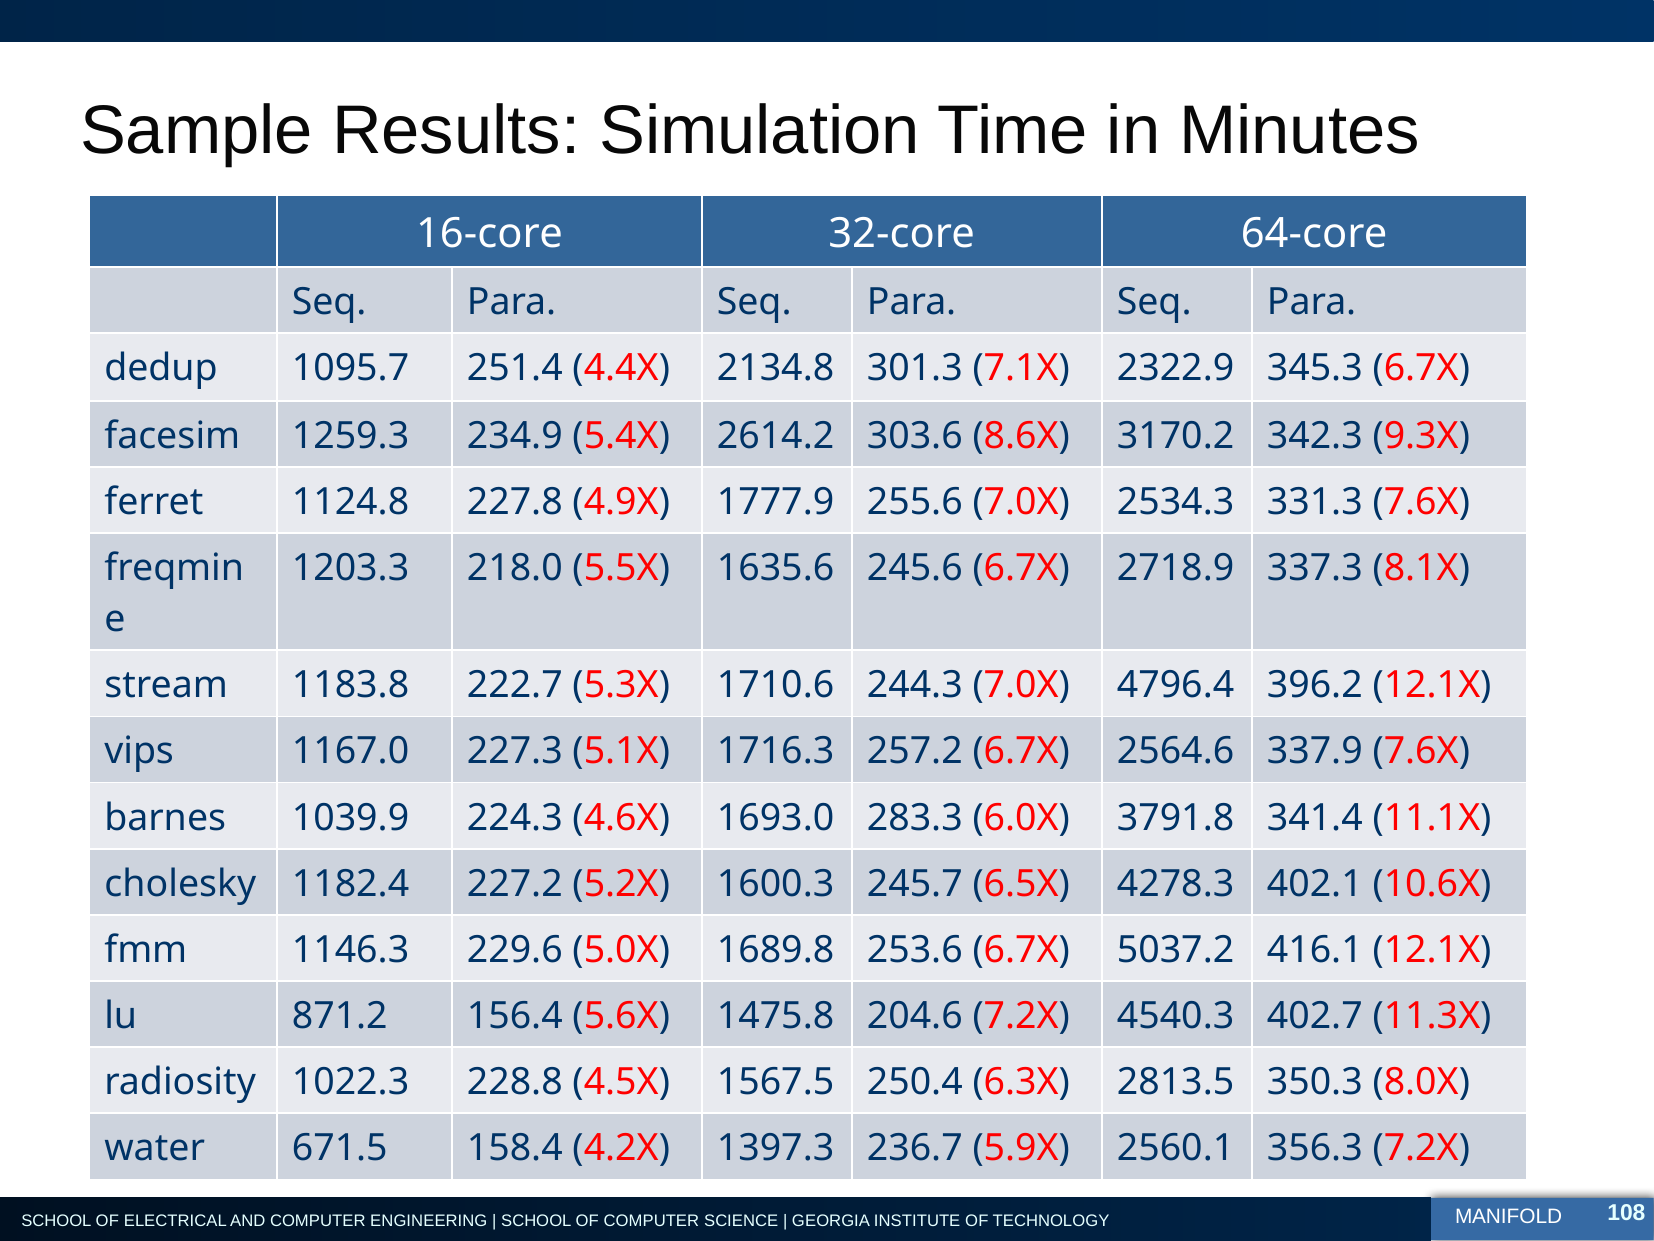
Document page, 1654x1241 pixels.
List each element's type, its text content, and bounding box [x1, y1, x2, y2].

table_cell 671.5 [278, 1114, 451, 1179]
table_cell 158.4 (4.2X) [453, 1114, 701, 1179]
table_cell 2534.3 [1103, 468, 1251, 532]
table_cell 234.9 (5.4X) [453, 402, 701, 466]
table_cell 1167.0 [278, 717, 451, 782]
table_cell 416.1 (12.1X) [1253, 916, 1526, 980]
table_cell 251.4 (4.4X) [453, 334, 701, 400]
table_cell 218.0 (5.5X) [453, 534, 701, 649]
table_cell 1600.3 [703, 850, 851, 914]
table_cell 2560.1 [1103, 1114, 1251, 1179]
table_cell 1124.8 [278, 468, 451, 532]
table_cell 356.3 (7.2X) [1253, 1114, 1526, 1179]
table_cell 350.3 (8.0X) [1253, 1048, 1526, 1112]
table_cell barnes [90, 783, 276, 848]
table_cell Seq. [278, 268, 451, 332]
table_header 64-core [1103, 196, 1526, 266]
table_cell 2134.8 [703, 334, 851, 400]
table_cell 1146.3 [278, 916, 451, 980]
table_cell 396.2 (12.1X) [1253, 651, 1526, 716]
table_cell 2614.2 [703, 402, 851, 466]
table_cell 283.3 (6.0X) [853, 783, 1101, 848]
table_cell 224.3 (4.6X) [453, 783, 701, 848]
table_cell Para. [853, 268, 1101, 332]
table_cell [90, 268, 276, 332]
table_cell 1397.3 [703, 1114, 851, 1179]
table_cell 4796.4 [1103, 651, 1251, 716]
table_cell 1475.8 [703, 982, 851, 1046]
table_cell vips [90, 717, 276, 782]
table_cell 1095.7 [278, 334, 451, 400]
table_cell Para. [1253, 268, 1526, 332]
table_cell 4540.3 [1103, 982, 1251, 1046]
table_cell 1635.6 [703, 534, 851, 649]
table_cell 341.4 (11.1X) [1253, 783, 1526, 848]
table_cell 1777.9 [703, 468, 851, 532]
table_cell 227.3 (5.1X) [453, 717, 701, 782]
table_cell 204.6 (7.2X) [853, 982, 1101, 1046]
table_cell 2718.9 [1103, 534, 1251, 649]
table_cell 3170.2 [1103, 402, 1251, 466]
table_cell 236.7 (5.9X) [853, 1114, 1101, 1179]
table_cell 1039.9 [278, 783, 451, 848]
table_cell 257.2 (6.7X) [853, 717, 1101, 782]
table_cell 222.7 (5.3X) [453, 651, 701, 716]
table_cell 1567.5 [703, 1048, 851, 1112]
table_cell ferret [90, 468, 276, 532]
table_cell 402.1 (10.6X) [1253, 850, 1526, 914]
table_cell 227.8 (4.9X) [453, 468, 701, 532]
table_cell 337.9 (7.6X) [1253, 717, 1526, 782]
table_cell 227.2 (5.2X) [453, 850, 701, 914]
table_cell 337.3 (8.1X) [1253, 534, 1526, 649]
table_cell lu [90, 982, 276, 1046]
slide_number 108 [1580, 1191, 1646, 1231]
table_cell freqmine [90, 534, 276, 649]
table_header 32-core [703, 196, 1101, 266]
table_cell 255.6 (7.0X) [853, 468, 1101, 532]
table_cell 3791.8 [1103, 783, 1251, 848]
table_cell 2322.9 [1103, 334, 1251, 400]
table_cell 303.6 (8.6X) [853, 402, 1101, 466]
table_cell fmm [90, 916, 276, 980]
title Sample Results: Simulation Time in Minutes [63, 40, 1602, 213]
table_cell 1183.8 [278, 651, 451, 716]
table_cell 1182.4 [278, 850, 451, 914]
table_cell 331.3 (7.6X) [1253, 468, 1526, 532]
table_cell cholesky [90, 850, 276, 914]
table_cell dedup [90, 334, 276, 400]
table_cell 4278.3 [1103, 850, 1251, 914]
table_cell Para. [453, 268, 701, 332]
table_cell 229.6 (5.0X) [453, 916, 701, 980]
table_cell 245.6 (6.7X) [853, 534, 1101, 649]
table_cell 402.7 (11.3X) [1253, 982, 1526, 1046]
table_cell 245.7 (6.5X) [853, 850, 1101, 914]
table_cell stream [90, 651, 276, 716]
table_cell 5037.2 [1103, 916, 1251, 980]
table_cell water [90, 1114, 276, 1179]
table_cell 871.2 [278, 982, 451, 1046]
table_cell 1710.6 [703, 651, 851, 716]
table_cell 301.3 (7.1X) [853, 334, 1101, 400]
table_cell 342.3 (9.3X) [1253, 402, 1526, 466]
table_cell 1689.8 [703, 916, 851, 980]
table_cell 2813.5 [1103, 1048, 1251, 1112]
table_cell Seq. [1103, 268, 1251, 332]
table_cell facesim [90, 402, 276, 466]
table_cell 1693.0 [703, 783, 851, 848]
table_cell 1259.3 [278, 402, 451, 466]
table_cell 345.3 (6.7X) [1253, 334, 1526, 400]
table_cell 253.6 (6.7X) [853, 916, 1101, 980]
table_header [90, 196, 276, 266]
table_cell Seq. [703, 268, 851, 332]
table_header 16-core [278, 196, 701, 266]
table_cell 1716.3 [703, 717, 851, 782]
table_cell 2564.6 [1103, 717, 1251, 782]
table_cell 156.4 (5.6X) [453, 982, 701, 1046]
table_cell 1022.3 [278, 1048, 451, 1112]
table_cell 1203.3 [278, 534, 451, 649]
table_cell 250.4 (6.3X) [853, 1048, 1101, 1112]
table_cell 244.3 (7.0X) [853, 651, 1101, 716]
table_cell radiosity [90, 1048, 276, 1112]
table_cell 228.8 (4.5X) [453, 1048, 701, 1112]
